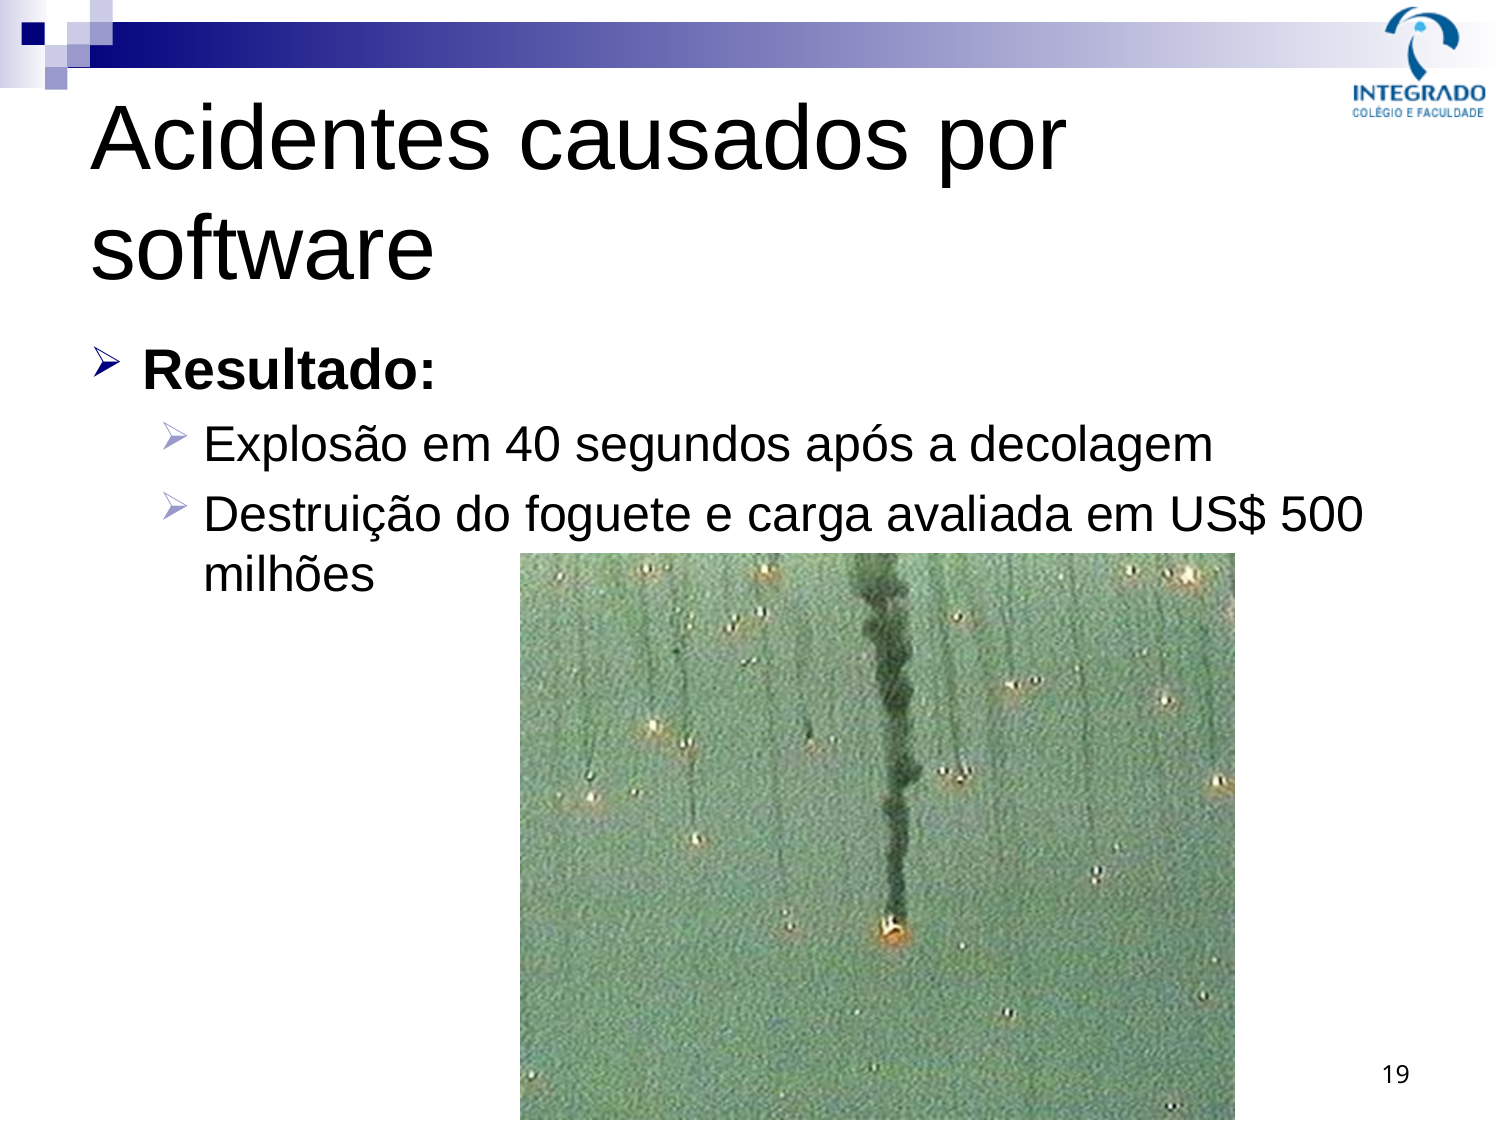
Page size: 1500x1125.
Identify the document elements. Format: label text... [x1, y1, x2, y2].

title Acidentes causados por software [75, 75, 1425, 300]
slide_number 19 [1239, 1024, 1426, 1101]
picture [1343, 0, 1500, 127]
list Resultado: Explosão em 40 segundos após a decolagem Destruição do foguete e carga avaliada em US$ 500 milhões [75, 324, 1425, 610]
picture [520, 552, 1235, 1120]
